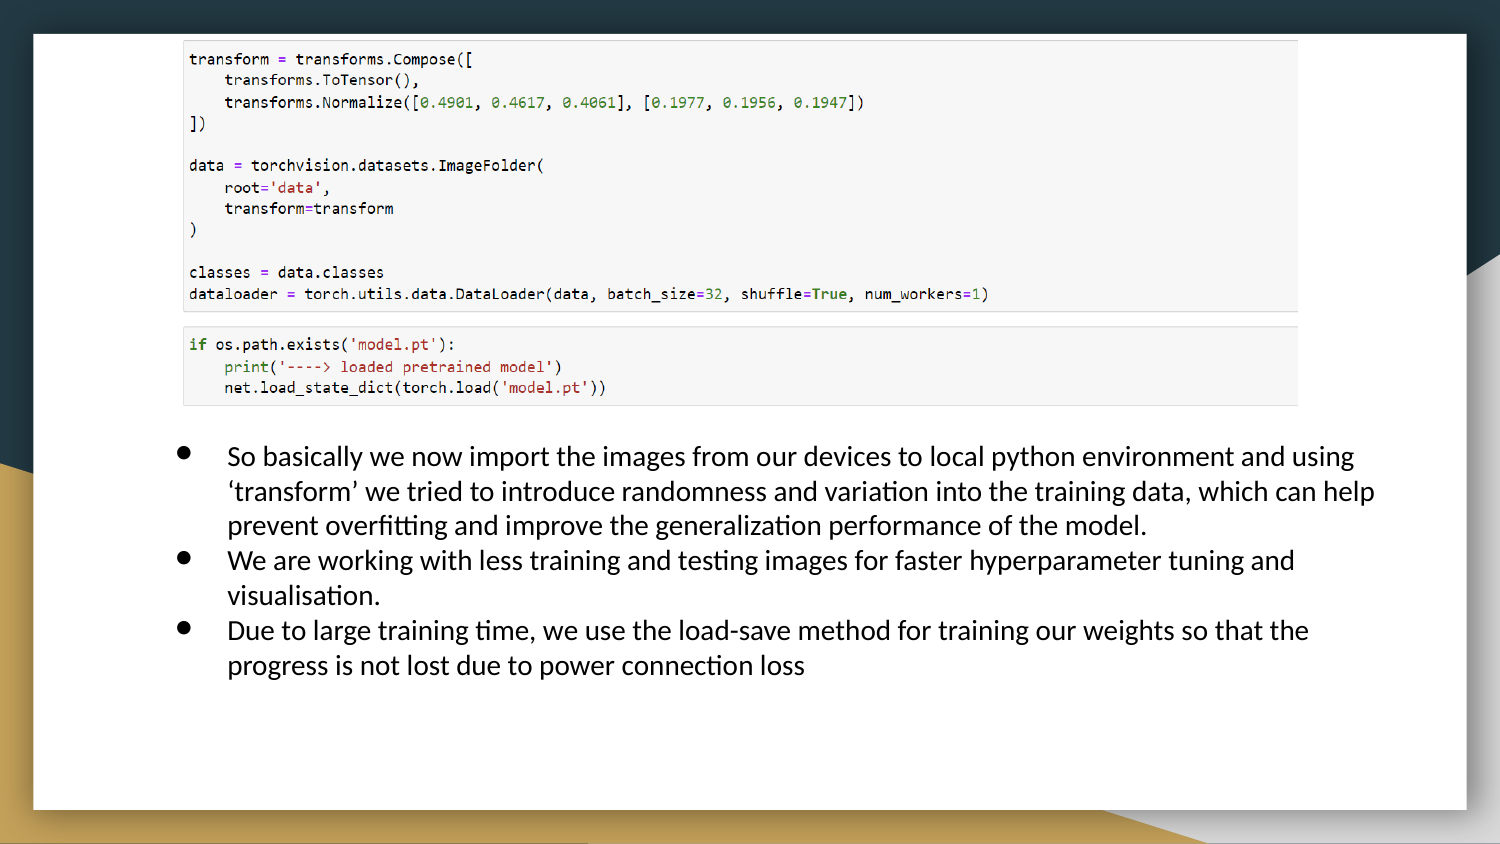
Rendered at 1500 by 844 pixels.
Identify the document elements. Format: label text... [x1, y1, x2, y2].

picture [174, 40, 1298, 411]
text_box So basically we now import the images from our devices to local python environment and using ‘transform’ we tried to introduce randomness and variation into the training data, which can help prevent overfitting and improve the generalization performance of the model. We are working with less training and testing images for faster hyperparameter tuning and visualisation. Due to large training time, we use the load-save method for training our weights so that the progress is not lost due to power connection loss [137, 421, 1423, 837]
